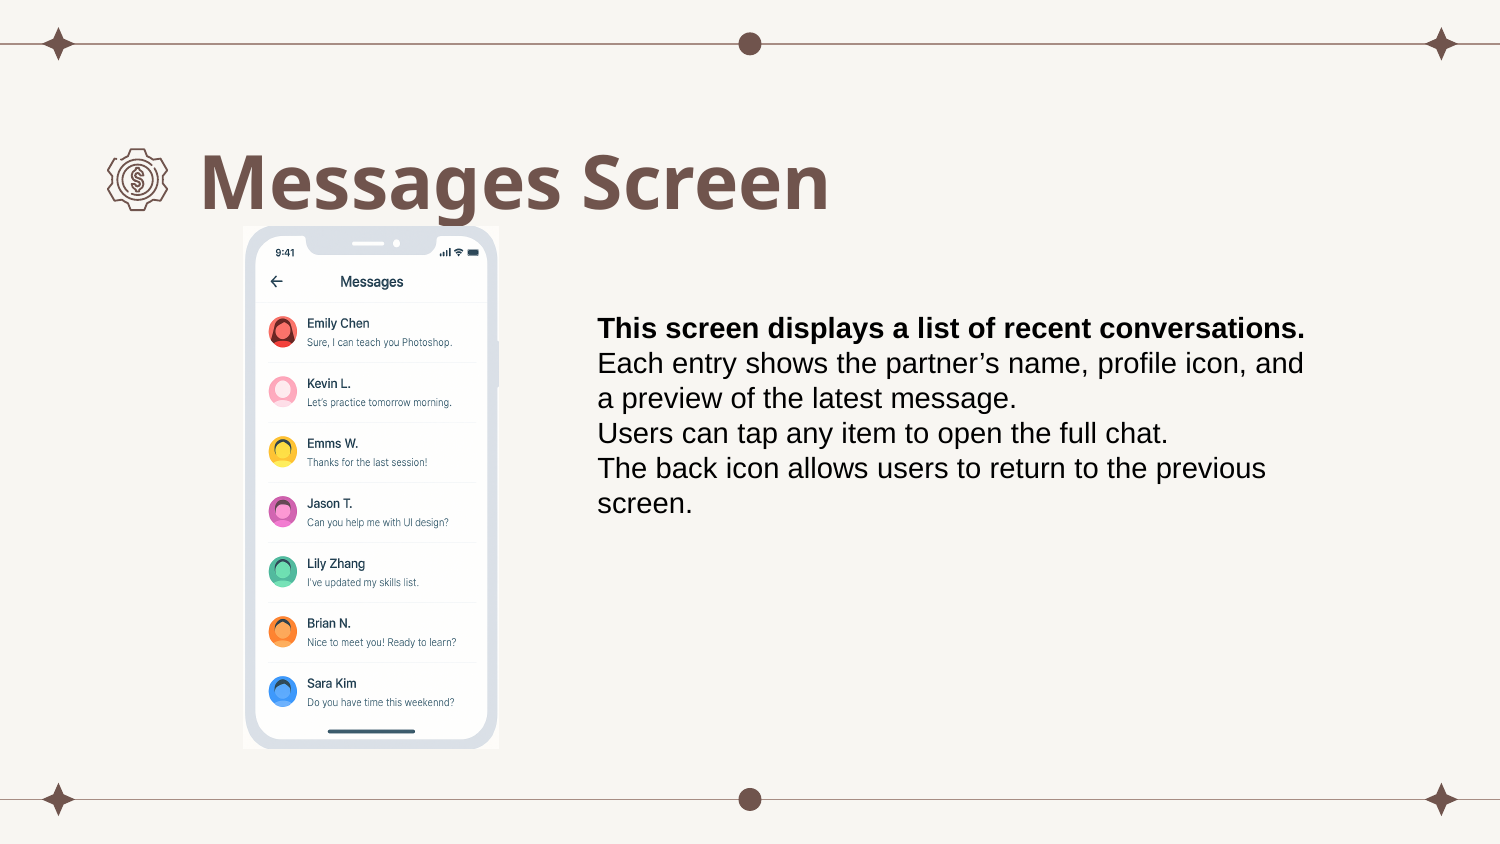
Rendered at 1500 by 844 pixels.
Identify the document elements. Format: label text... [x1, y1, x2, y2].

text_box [106, 148, 169, 212]
text_box This screen displays a list of recent conversations. Each entry shows the partner’s name, profile icon, and a preview of the latest message. Users can tap any item to open the full chat. The back icon allows users to return to the previous screen. [582, 302, 1336, 527]
picture [243, 226, 500, 750]
text_box Messages Screen [159, 126, 1257, 233]
